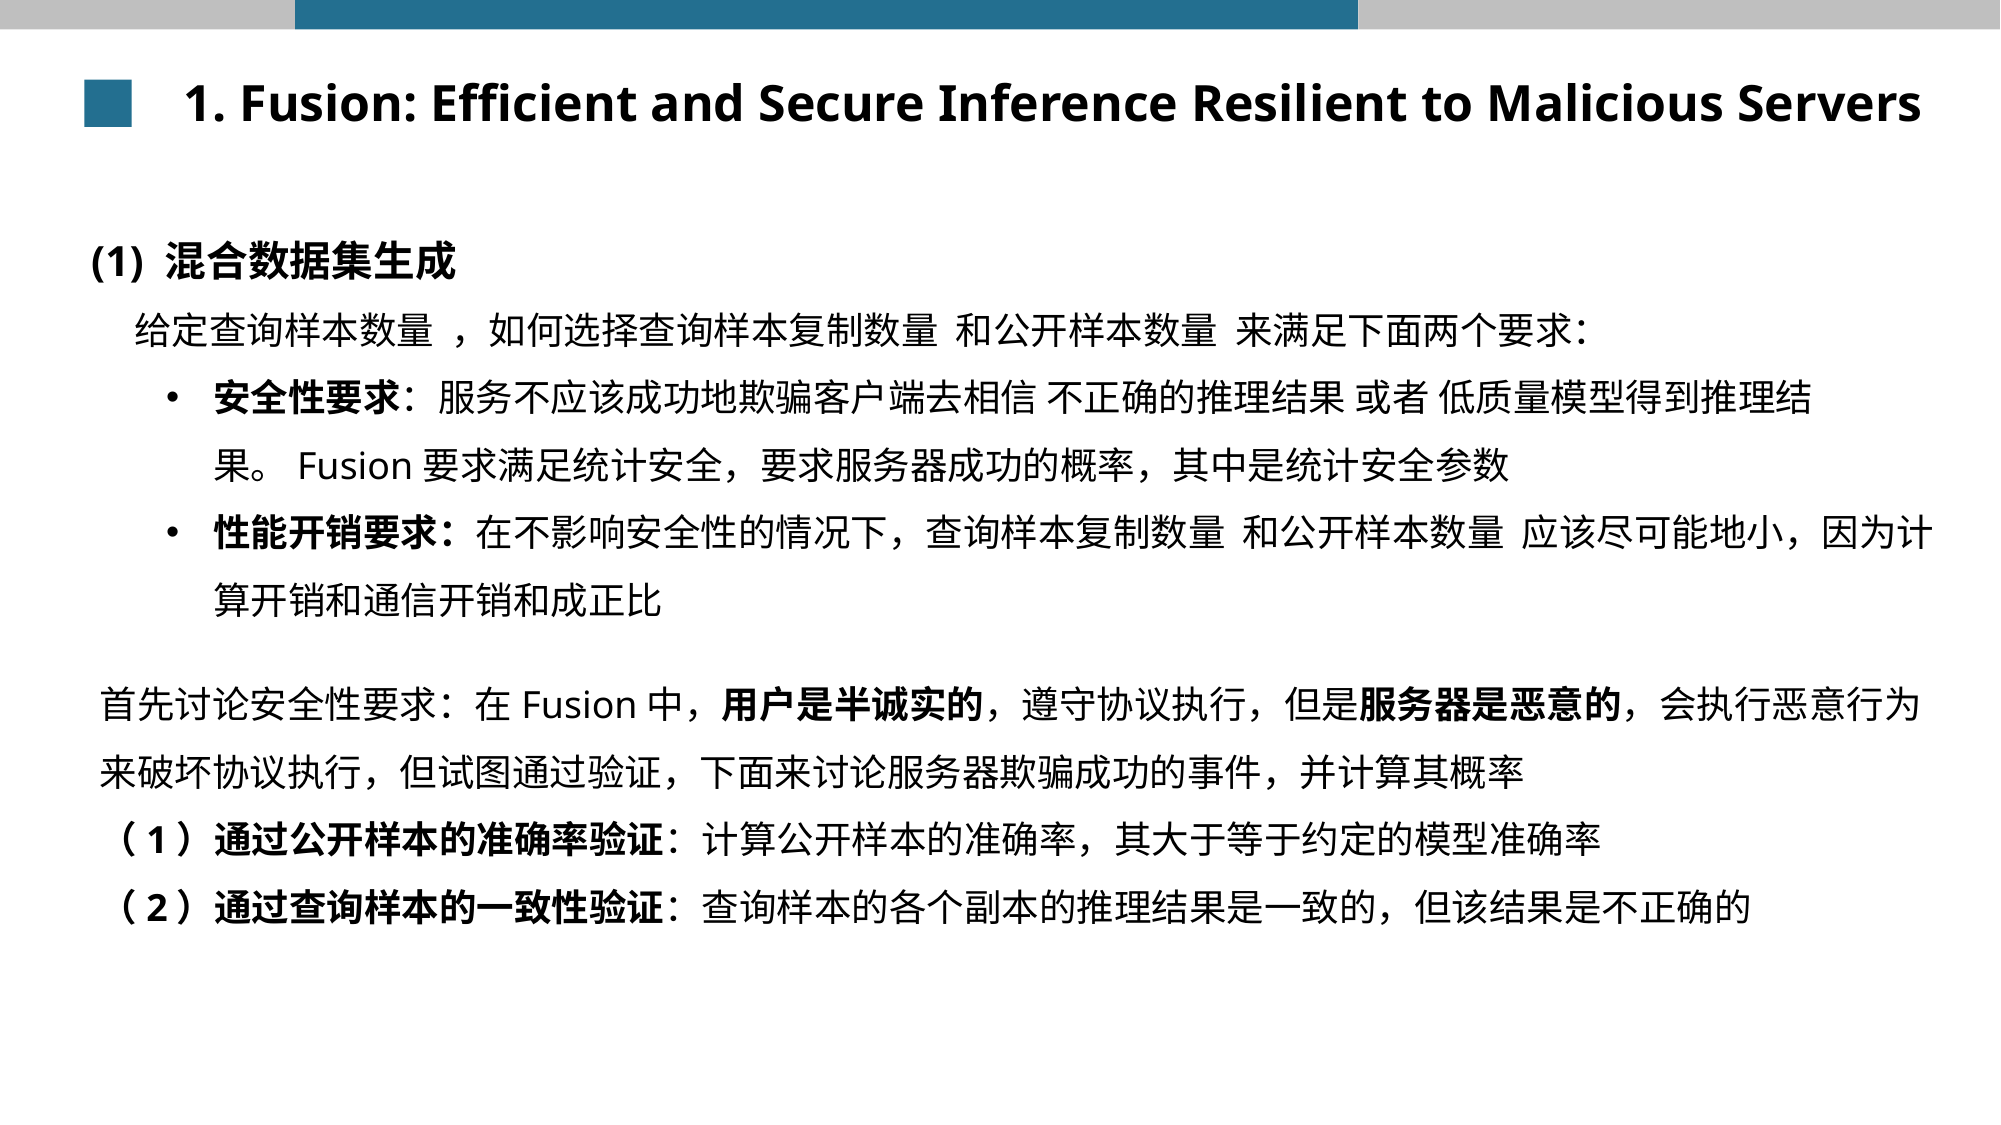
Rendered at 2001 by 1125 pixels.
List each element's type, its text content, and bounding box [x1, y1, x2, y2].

text_box 1. Fusion: Efficient and Secure Inference Resilient to Malicious Servers [169, 64, 1939, 139]
text_box 首先讨论安全性要求：在Fusion中，用户是半诚实的，遵守协议执行，但是服务器是恶意的，会执行恶意行为来破坏协议执行，但试图通过验证，下面来讨论服务器欺骗成功的事件，并计算其概率 （1）通过公开样本的准确率验证：计算公开样本的准确率，其大于等于约定的模型准确率 （2）通过查询样本的一致性验证：查询样本的各个副本的推理结果是一致的，但该结果是不正确的 [85, 651, 1965, 937]
